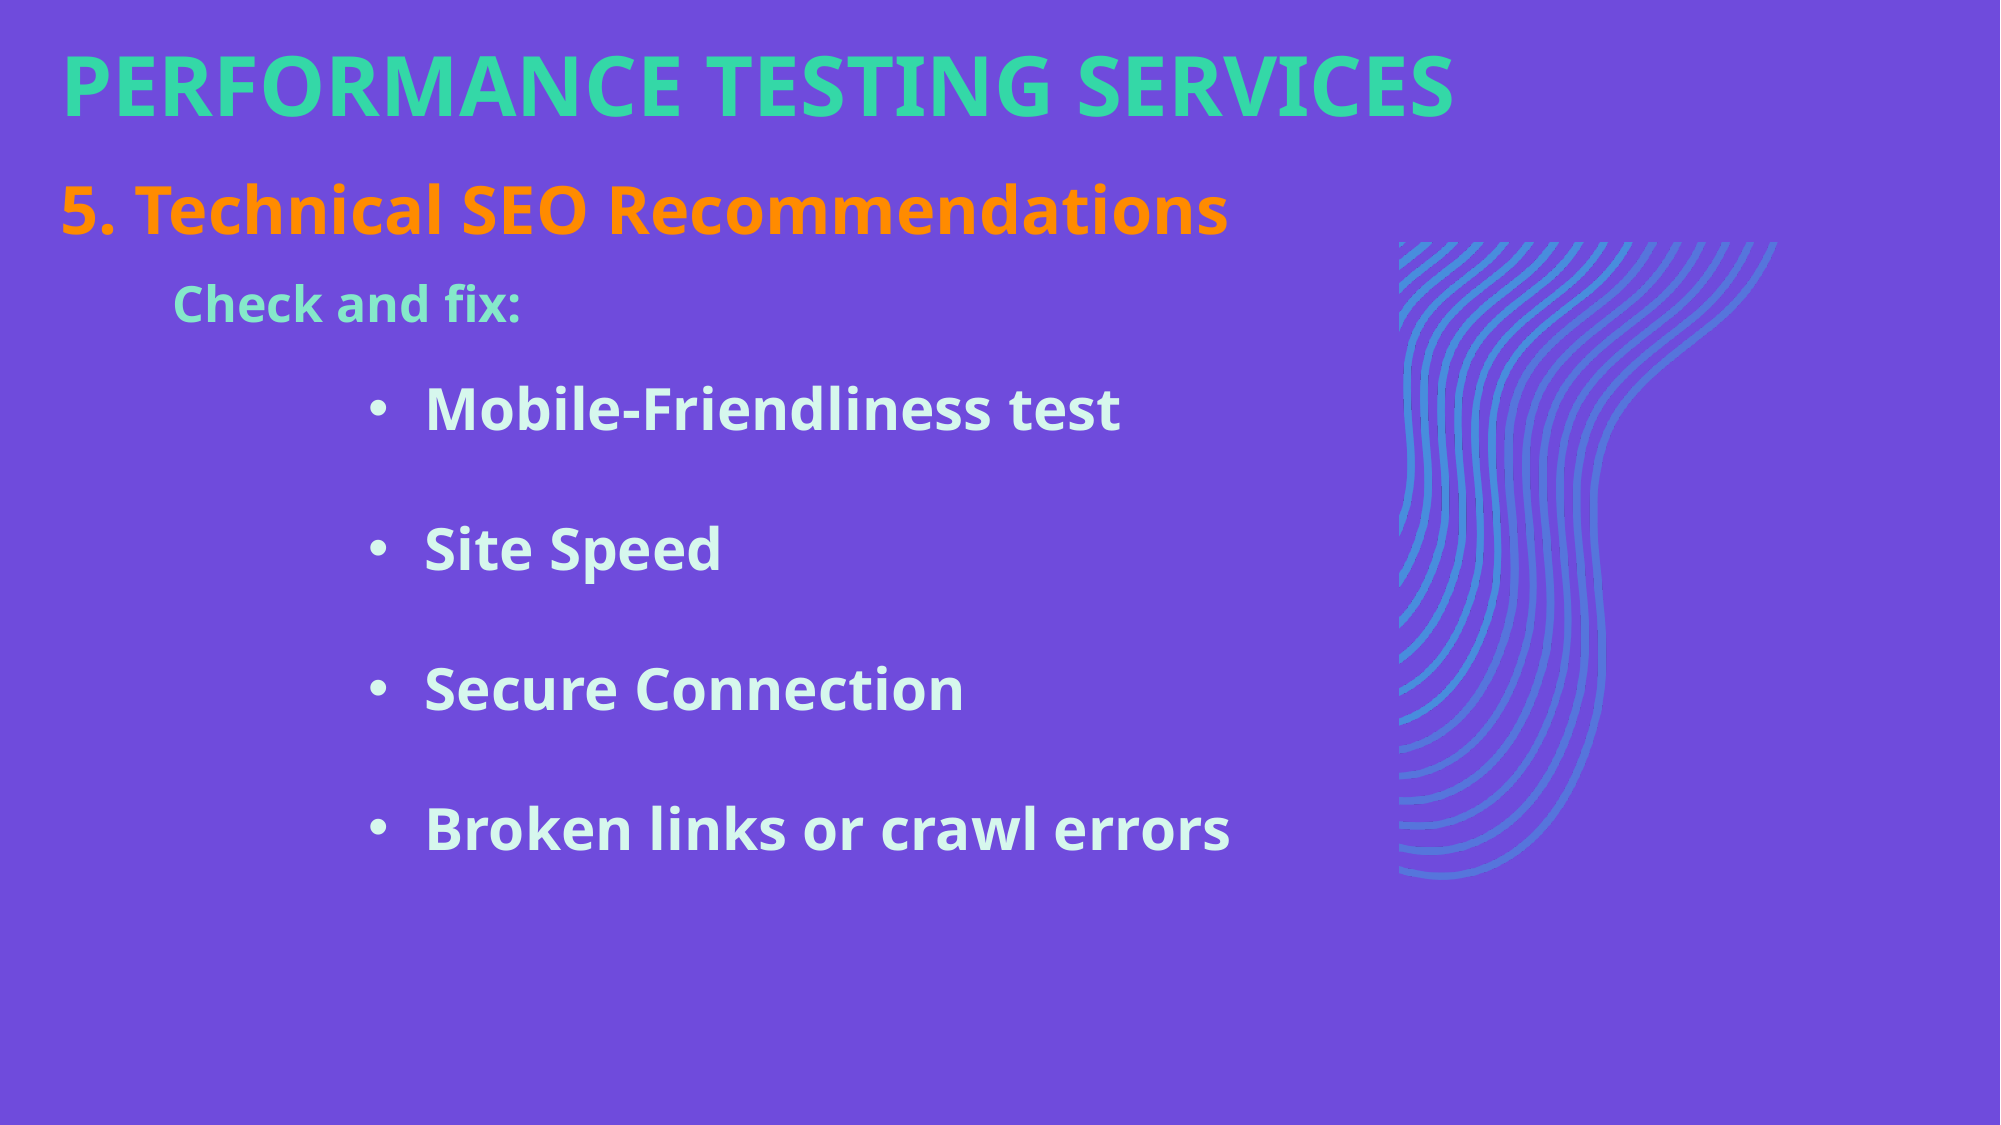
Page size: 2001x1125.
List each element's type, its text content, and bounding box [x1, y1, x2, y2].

text_box 5. Technical SEO Recommendations [45, 160, 1920, 256]
text_box PERFORMANCE TESTING SERVICES [45, 25, 1920, 140]
text_box Check and fix: [157, 265, 1159, 341]
text_box Mobile-Friendliness test Site Speed Secure Connection Broken links or crawl errors [353, 364, 1886, 870]
picture [1256, 242, 2000, 1125]
